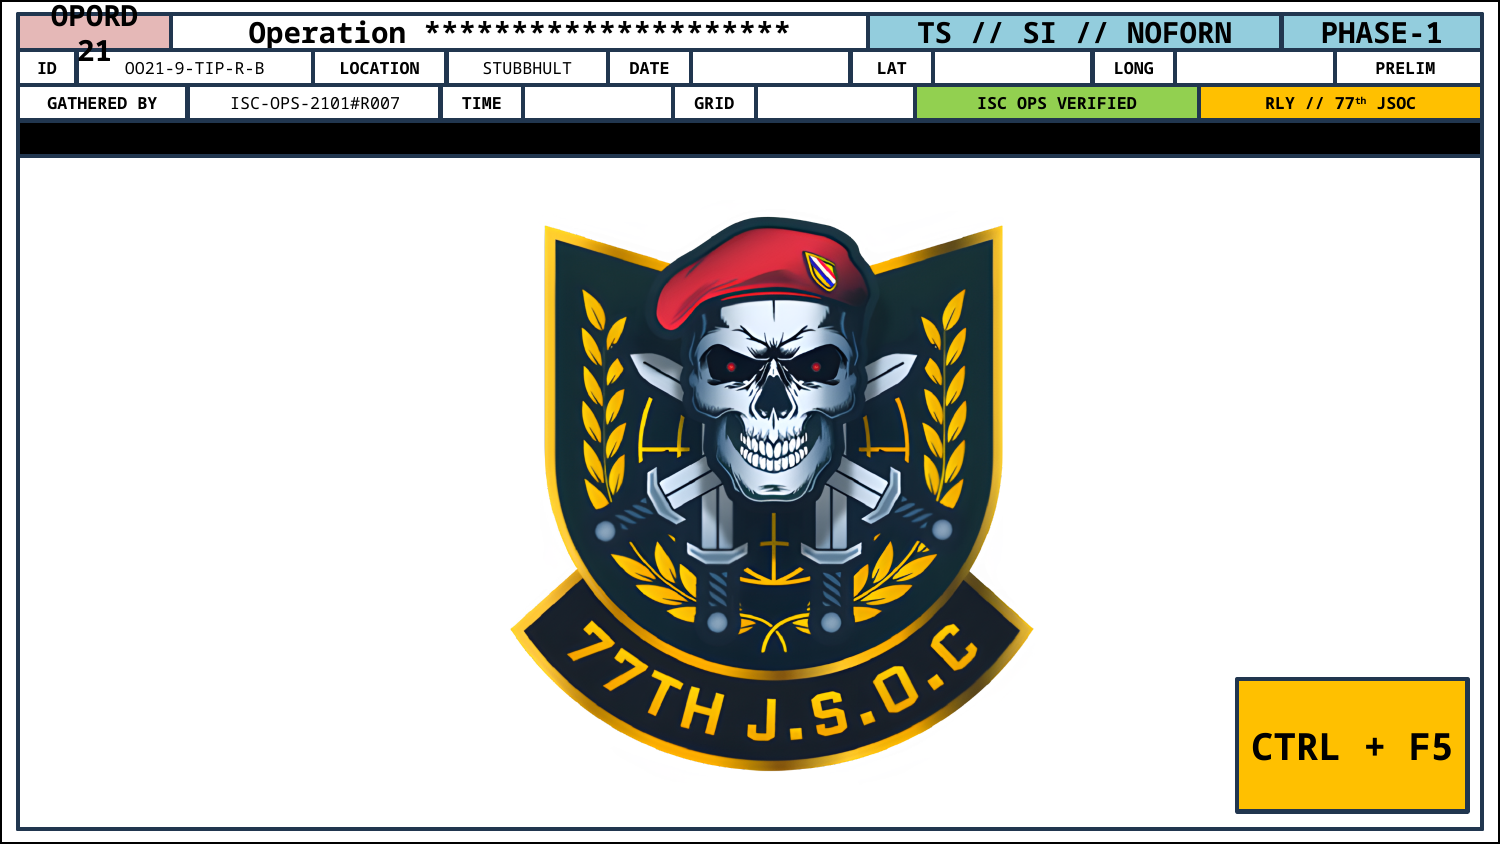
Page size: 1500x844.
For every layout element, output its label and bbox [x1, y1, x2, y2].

picture [462, 192, 1079, 793]
text_box [0, 0, 1500, 844]
